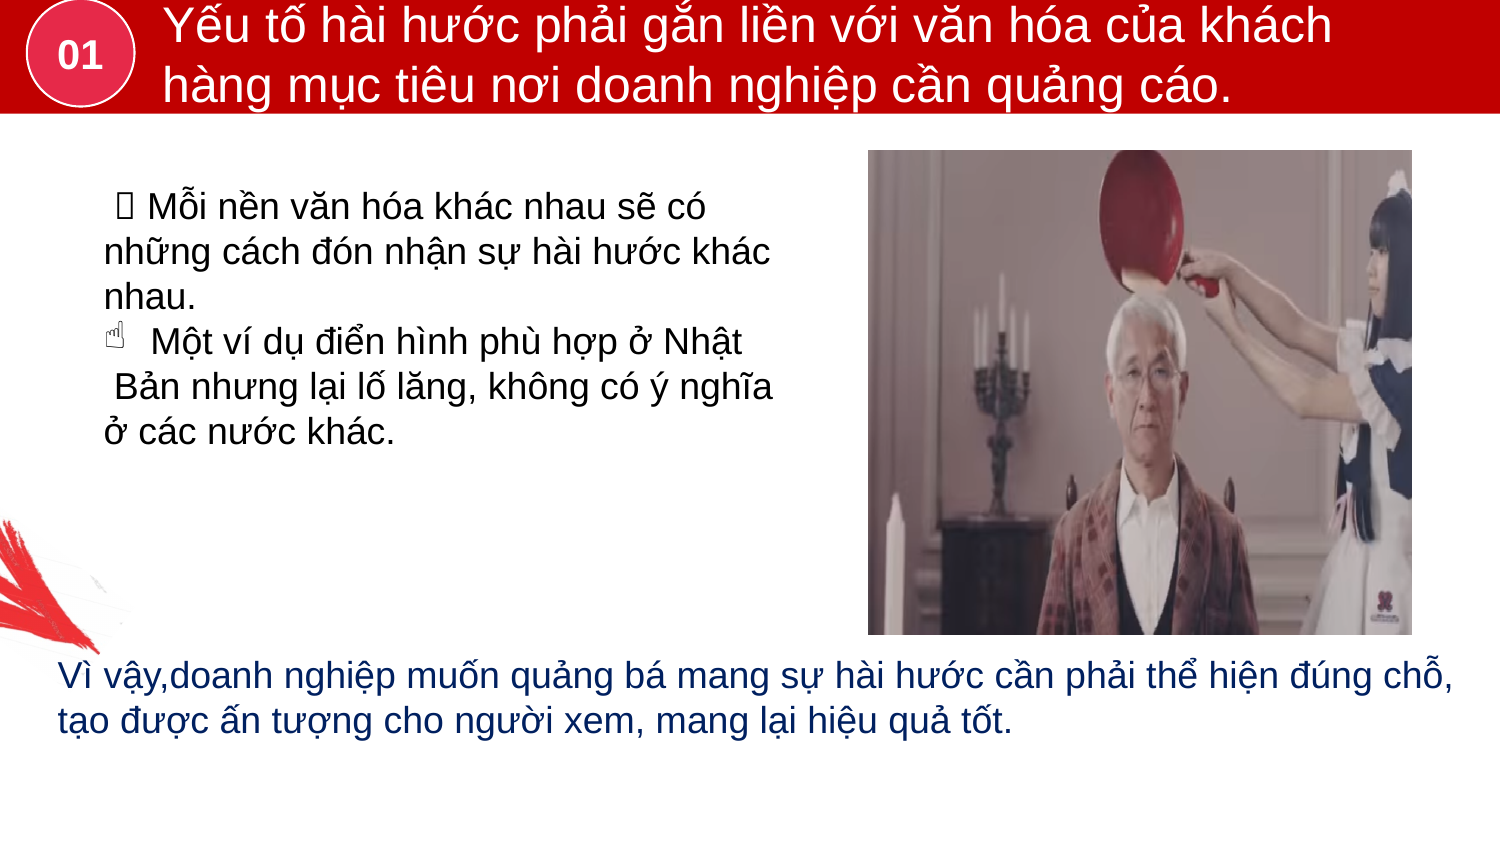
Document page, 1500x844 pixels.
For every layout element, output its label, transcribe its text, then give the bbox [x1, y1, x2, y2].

text_box Vì vậy,doanh nghiệp muốn quảng bá mang sự hài hước cần phải thể hiện đúng chỗ, tạo được ấn tượng cho người xem, mang lại hiệu quả tốt. [42, 598, 1471, 839]
picture [867, 184, 1412, 635]
text_box  Mỗi nền văn hóa khác nhau sẽ có những cách đón nhận sự hài hước khác nhau. Một ví dụ điển hình phù hợp ở Nhật Bản nhưng lại lố lăng, không có ý nghĩa ở các nước khác. [88, 195, 798, 505]
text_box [0, 0, 1500, 184]
picture [0, 465, 147, 672]
